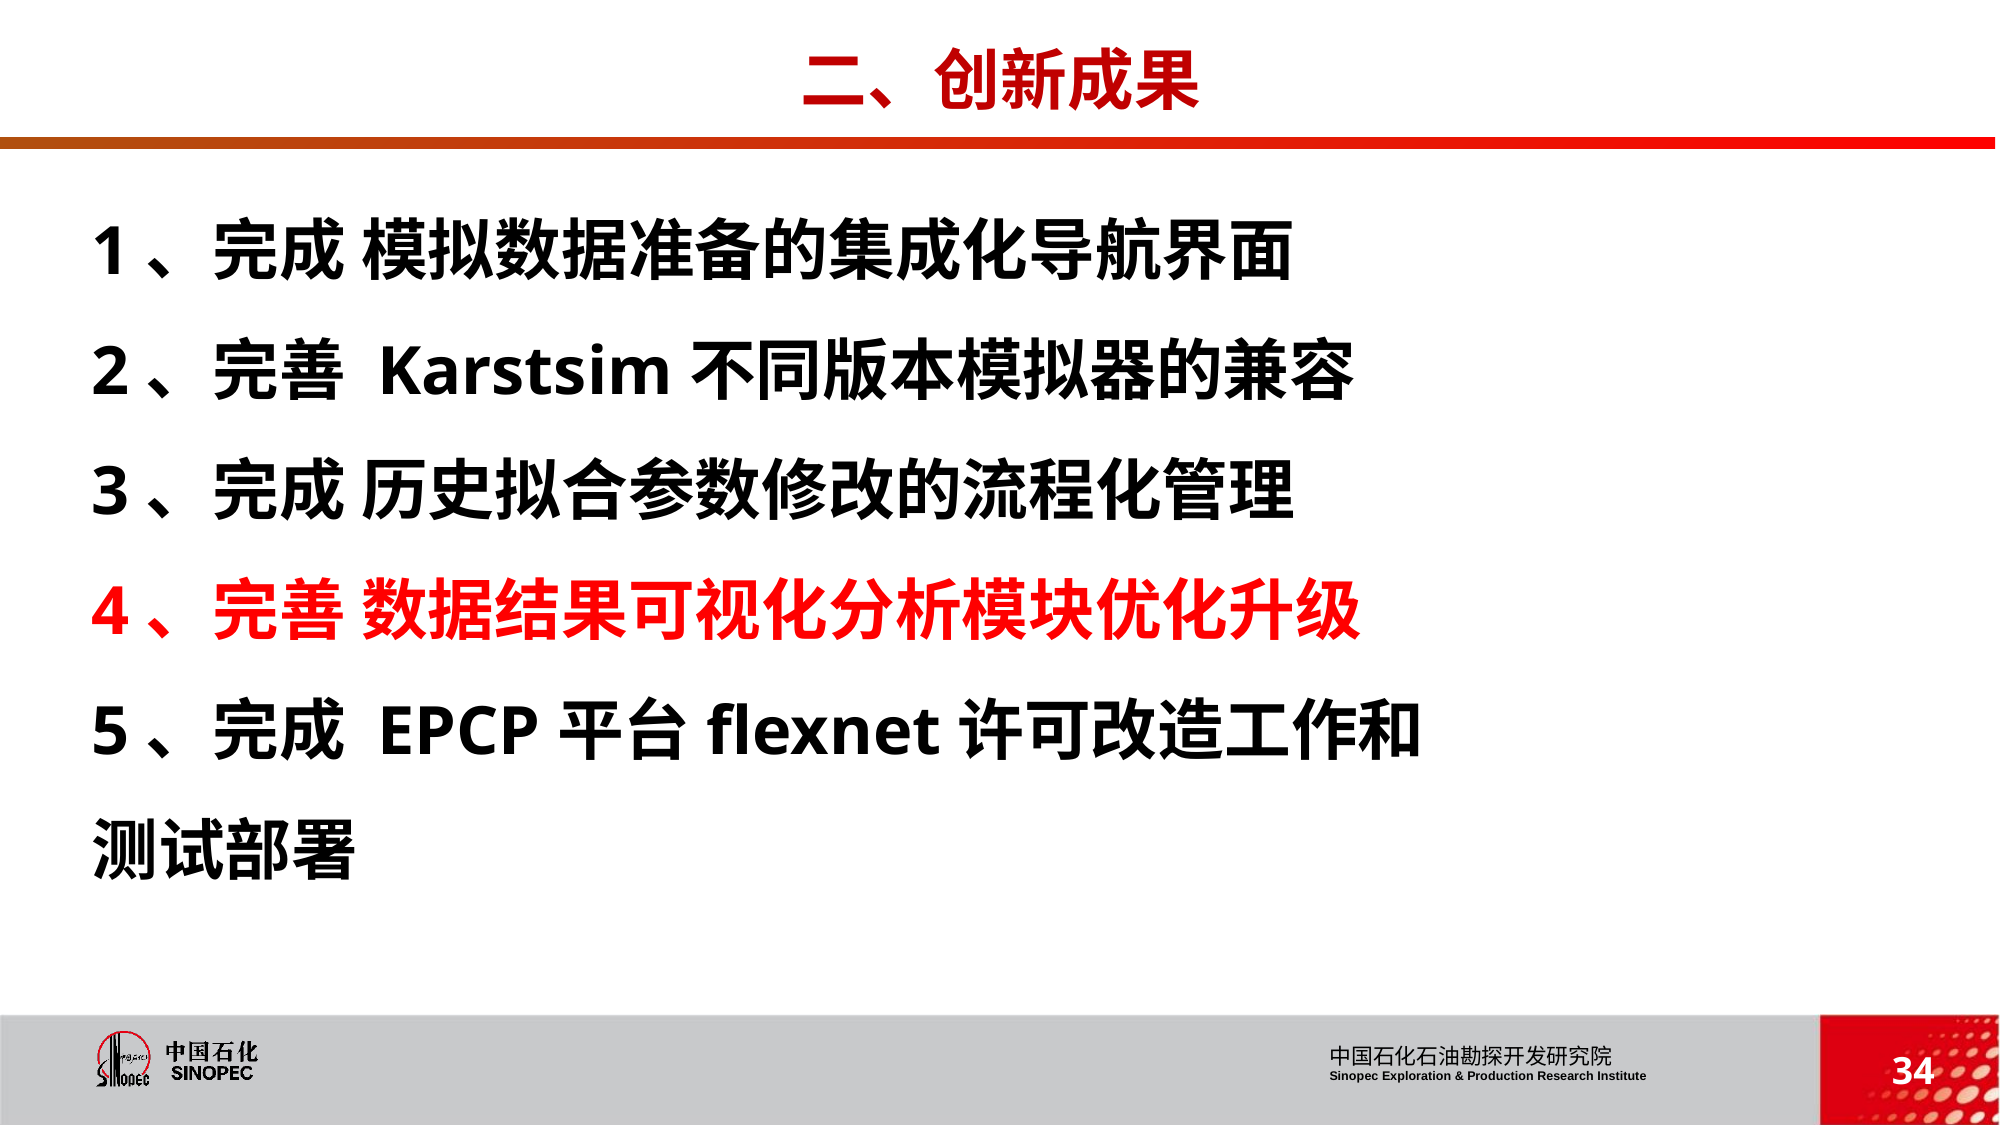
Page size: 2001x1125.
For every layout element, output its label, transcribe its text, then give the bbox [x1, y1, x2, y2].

text_box 1、完成 模拟数据准备的集成化导航界面 2、完善 Karstsim不同版本模拟器的兼容 3、完成 历史拟合参数修改的流程化管理 4、完善 数据结果可视化分析模块优化升级 5、完成 EPCP平台flexnet许可改造工作和测试部署 [76, 160, 1459, 895]
text_box 二、创新成果 [29, 0, 1972, 156]
picture [0, 1014, 2000, 1125]
